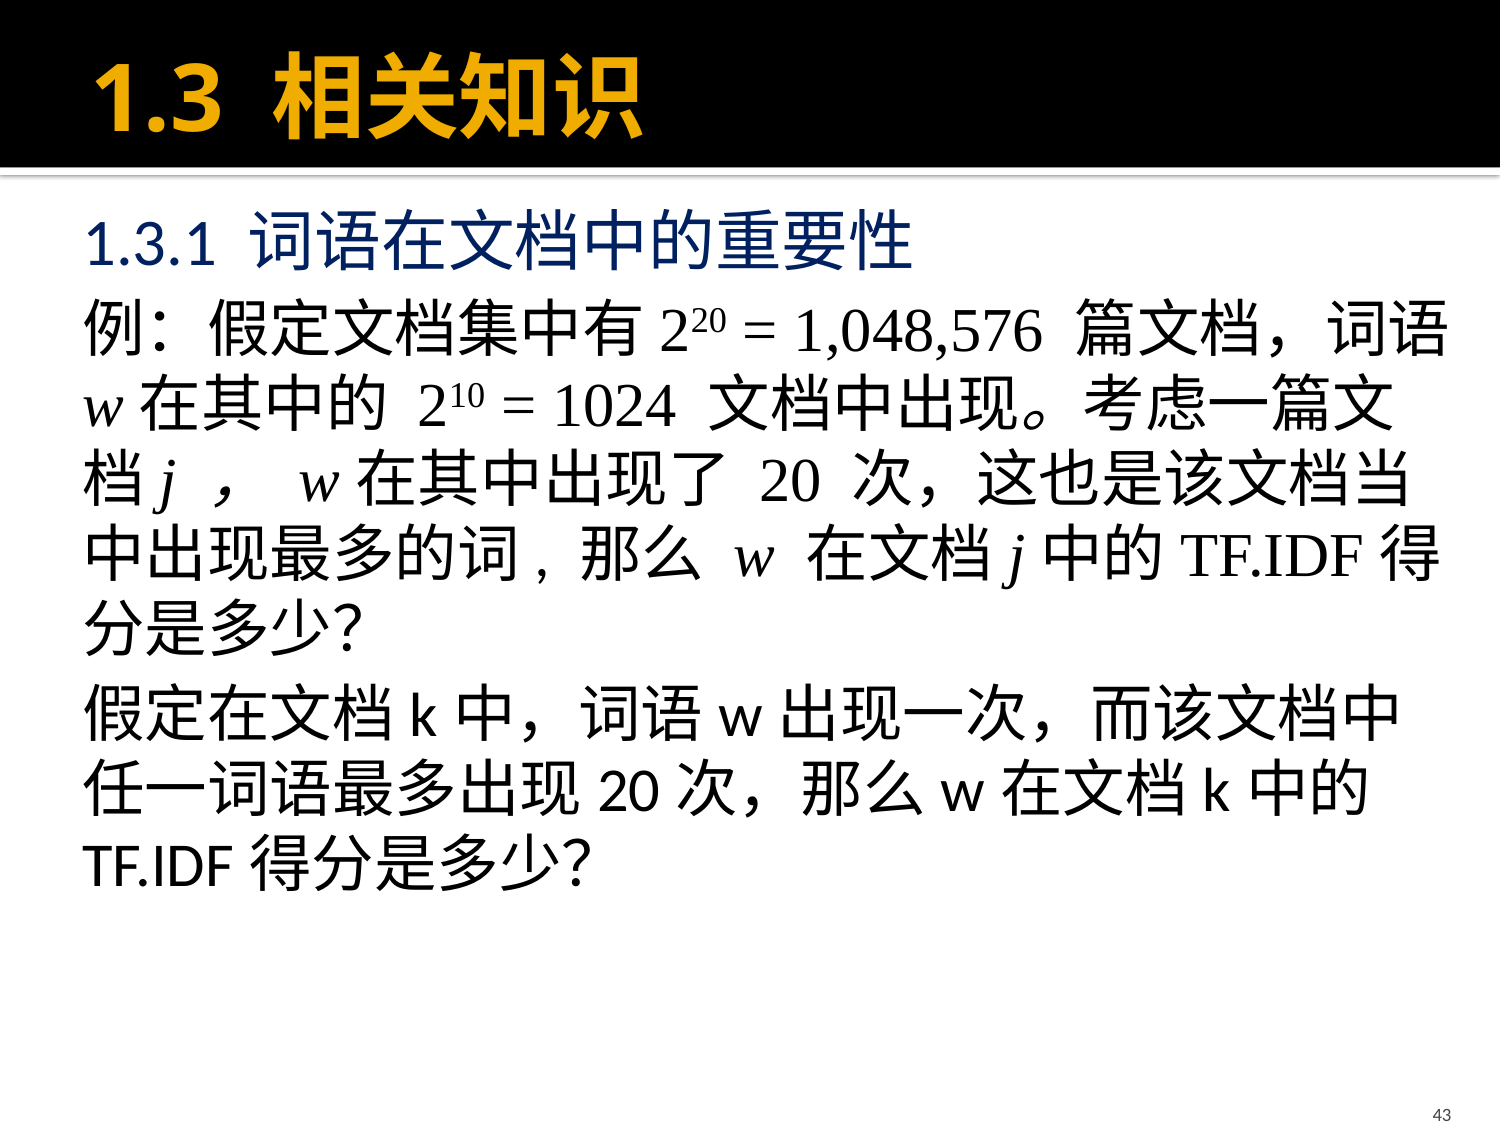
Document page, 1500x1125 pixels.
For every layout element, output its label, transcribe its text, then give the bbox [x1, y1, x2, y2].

list 1.3.1 词语在文档中的重要性 例：假定文档集中有220 = 1,048,576 篇文档，词语w在其中的 210 = 1024 文档中出现。考虑一篇文档j ， w在其中出现了 20 次，这也是该文档当中出现最多的词, 那么 w 在文档j中的TF.IDF得分是多少？ 假定在文档k中，词语w出现一次，而该文档中任一词语最多出现20次，那么w在文档k中的TF.IDF得分是多少？ [53, 183, 1467, 1071]
title 1.3 相关知识 [75, 12, 1425, 175]
slide_number 43 [1345, 1080, 1467, 1125]
